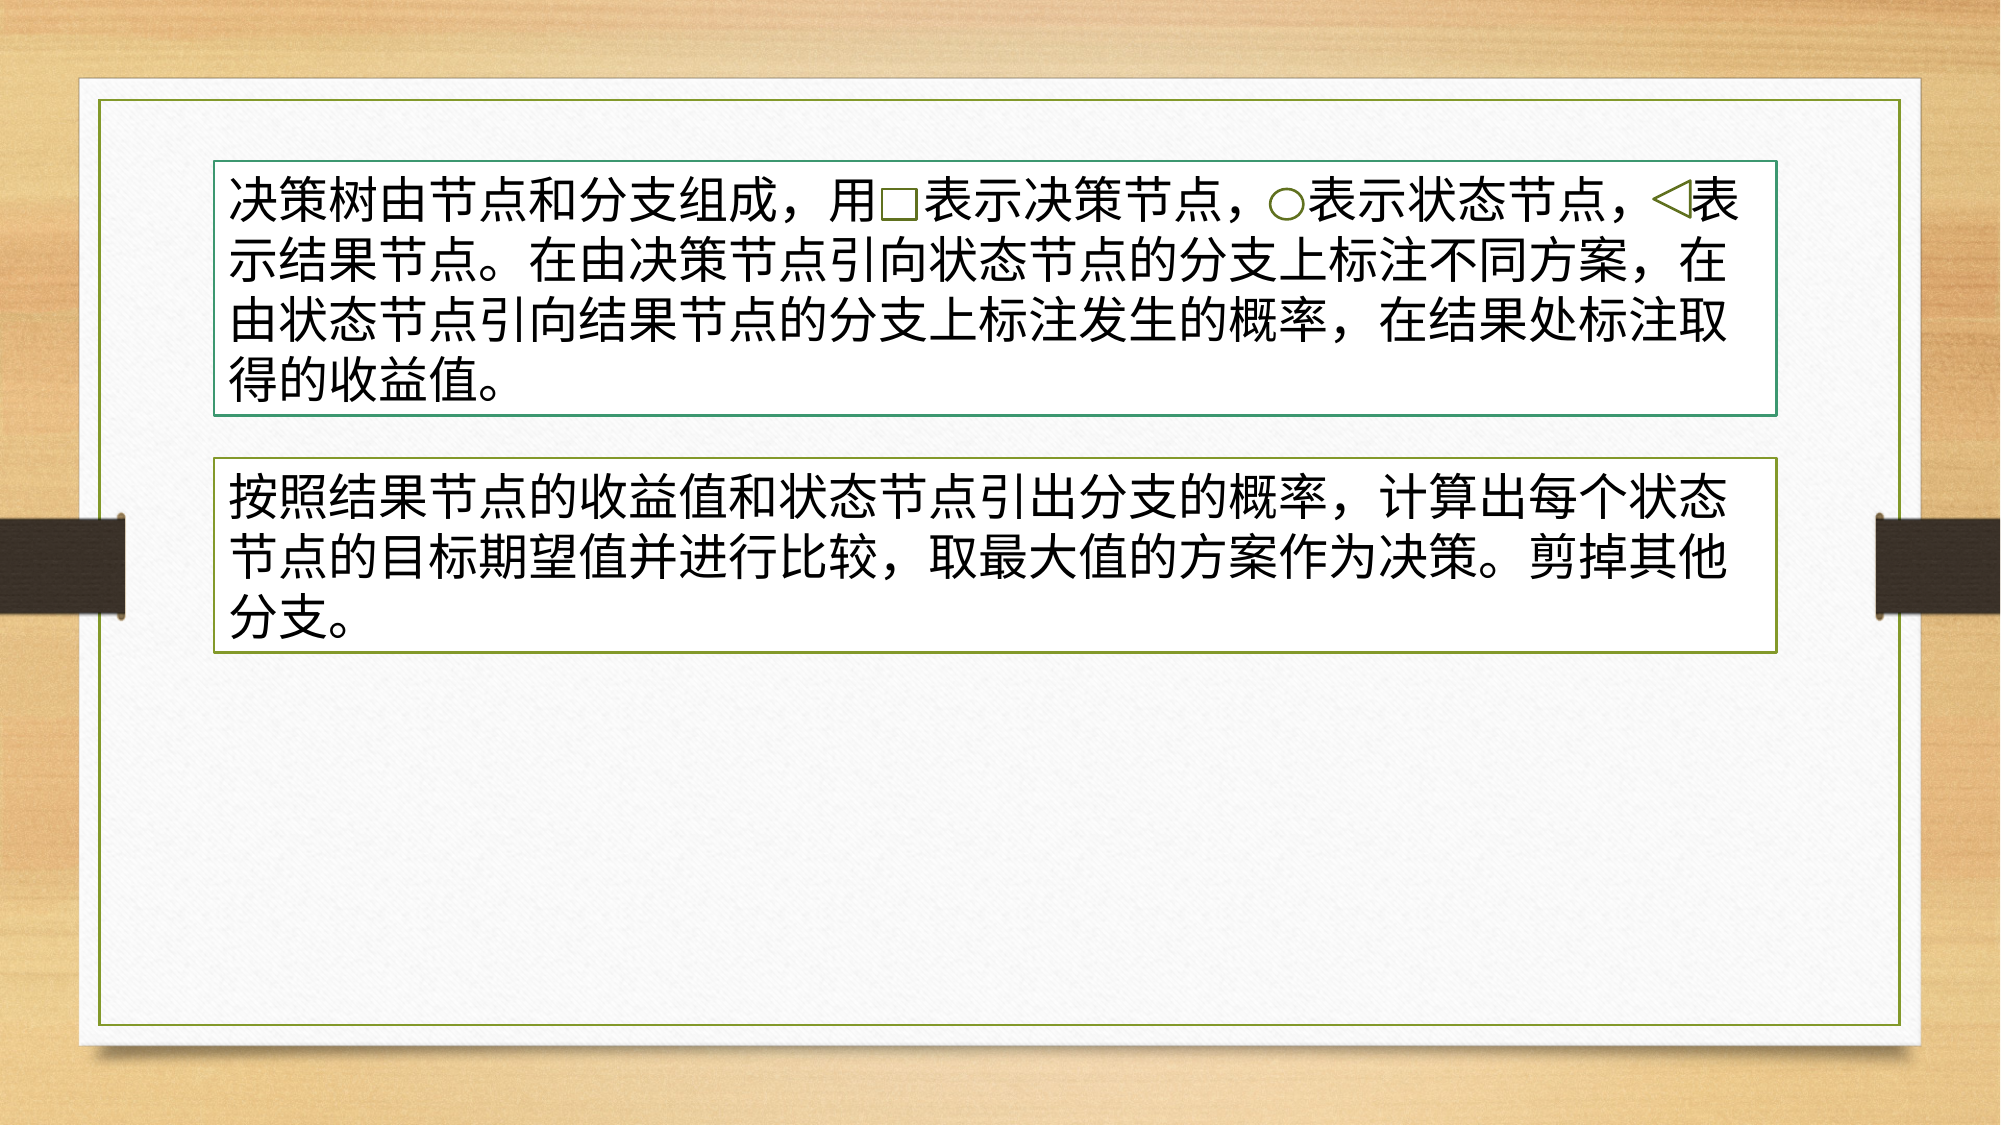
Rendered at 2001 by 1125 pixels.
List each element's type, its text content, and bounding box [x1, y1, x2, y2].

text_box [881, 188, 918, 221]
text_box [1268, 187, 1305, 221]
text_box 决策树由节点和分支组成，用 表示决策节点， 表示状态节点， 表示结果节点。在由决策节点引向状态节点的分支上标注不同方案，在由状态节点引向结果节点的分支上标注发生的概率，在结果处标注取得的收益值。 [213, 160, 1778, 417]
text_box [1652, 179, 1692, 219]
picture [0, 0, 2001, 1125]
text_box 按照结果节点的收益值和状态节点引出分支的概率，计算出每个状态节点的目标期望值并进行比较，取最大值的方案作为决策。剪掉其他分支。 [213, 457, 1778, 654]
